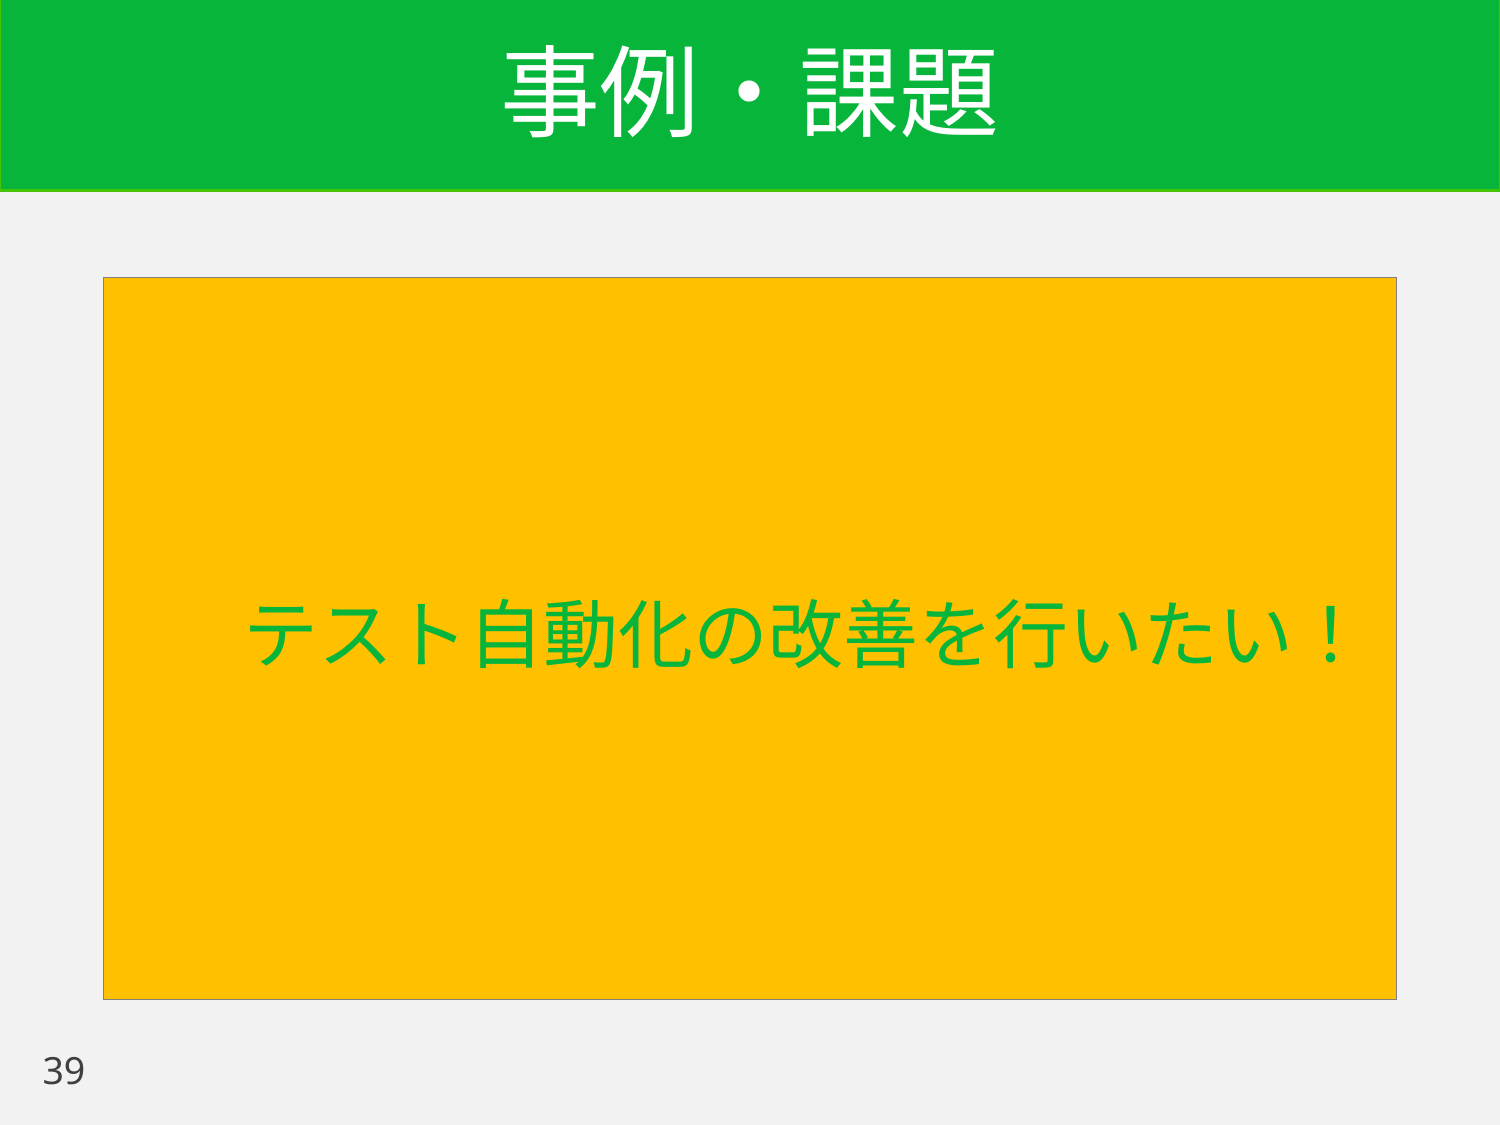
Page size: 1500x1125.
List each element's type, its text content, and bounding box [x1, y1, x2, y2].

list テスト自動化の改善を行いたい！ [103, 277, 1397, 1000]
title 事例・課題 [0, 53, 1500, 140]
slide_number 39 [27, 1042, 146, 1102]
